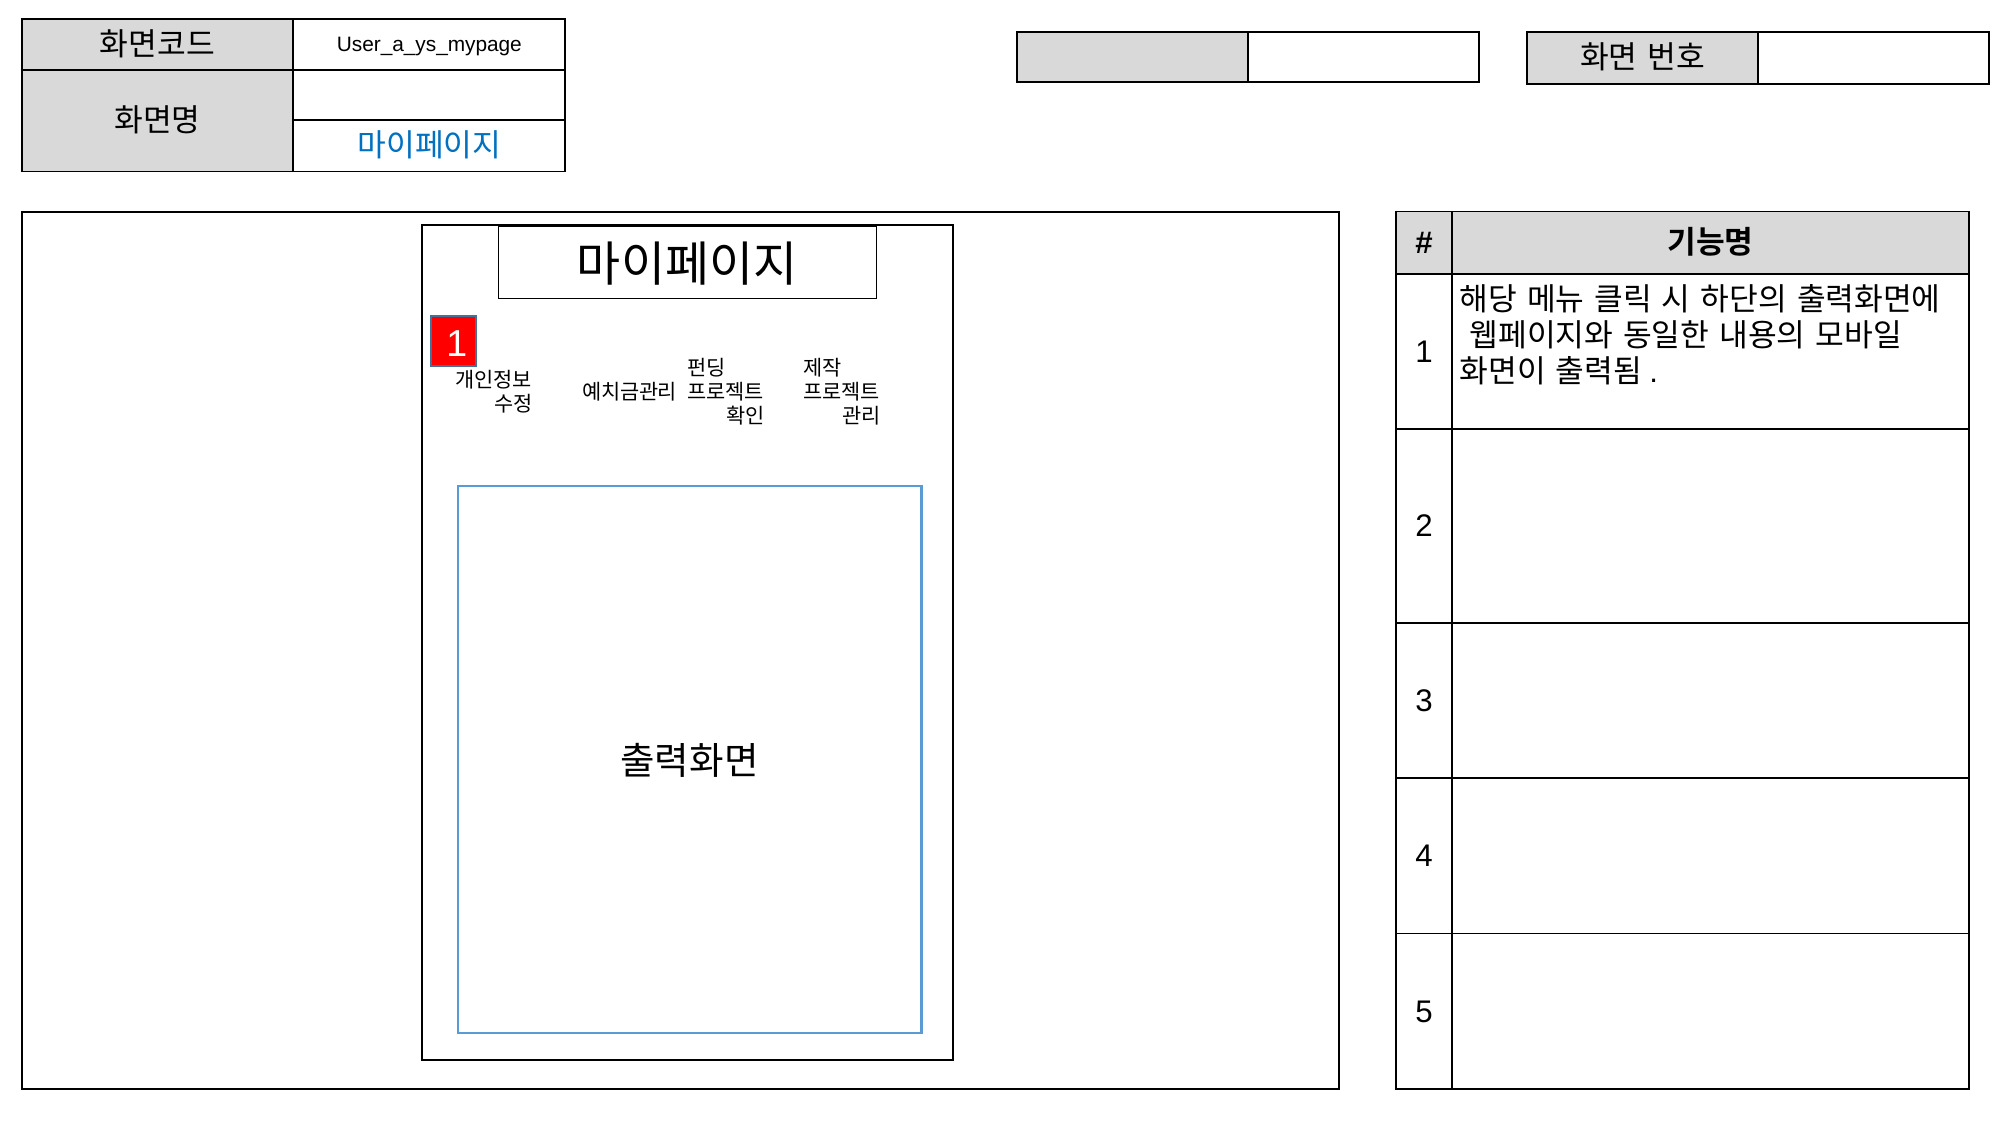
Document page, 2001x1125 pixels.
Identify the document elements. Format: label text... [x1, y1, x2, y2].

table_header 제작 프로젝트 관리 [804, 354, 920, 431]
text_box 마이페이지 [498, 226, 877, 299]
table_cell 1 [1397, 275, 1451, 428]
text_box 출력화면 [457, 485, 922, 1034]
table_header 예치금관리 [572, 354, 688, 431]
text_box [421, 225, 954, 1061]
table_header 개인정보 수정 [456, 354, 572, 431]
table_cell 5 [1397, 934, 1451, 1088]
table_header 기능명 [1453, 212, 1968, 273]
table_header # [1397, 212, 1451, 273]
table_cell 해당 메뉴 클릭 시 하단의 출력화면에 웹페이지와 동일한 내용의 모바일 화면이 출력됨. [1453, 275, 1968, 428]
table_cell 2 [1397, 430, 1451, 622]
table_header User_a_ys_mypage [294, 20, 564, 69]
table_header 화면 번호 [1528, 33, 1757, 83]
table_header 화면코드 [23, 20, 292, 69]
table_cell 화면명 [23, 71, 292, 171]
table_cell 3 [1397, 624, 1451, 777]
table_cell [1453, 934, 1968, 1088]
table_header [1018, 33, 1247, 81]
table_header [1249, 33, 1478, 81]
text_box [430, 310, 476, 372]
table_cell [1453, 779, 1968, 933]
table_cell 4 [1397, 779, 1451, 933]
table_header [1759, 33, 1988, 83]
table_cell [1453, 624, 1968, 777]
table_cell 마이페이지 [294, 121, 564, 171]
table_header 펀딩 프로젝트 확인 [688, 354, 804, 431]
text_box [21, 211, 1340, 1090]
table_cell [294, 71, 564, 119]
table_cell [1453, 430, 1968, 622]
